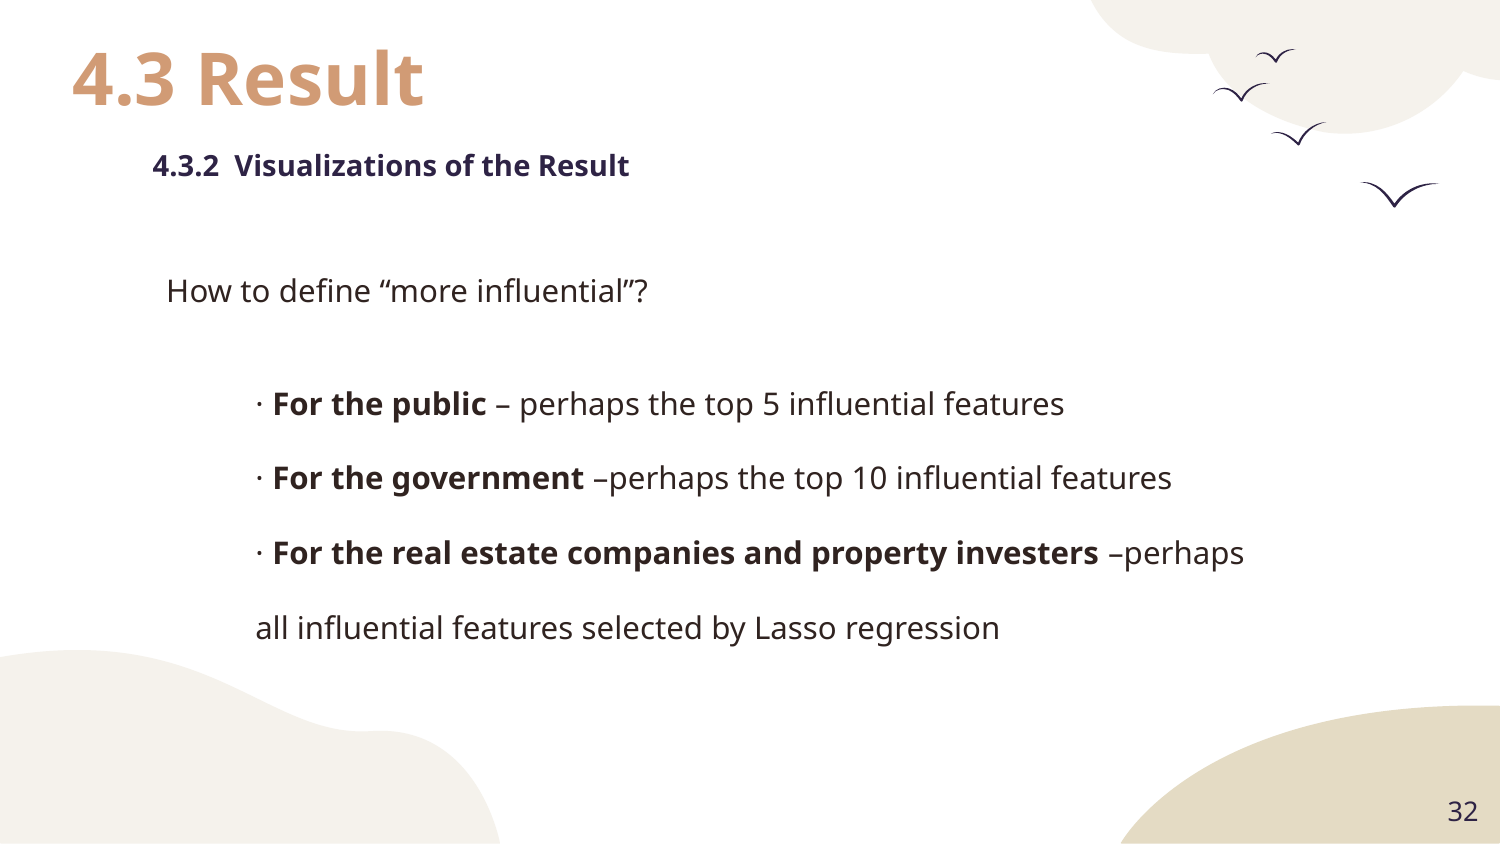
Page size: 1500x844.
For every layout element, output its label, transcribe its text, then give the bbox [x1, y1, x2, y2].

subtitle 4.3.2 Visualizations of the Result [137, 132, 1309, 207]
slide_number ‹#› [1403, 779, 1494, 844]
title 4.3 Result [57, 28, 1309, 123]
subtitle How to define “more influential”? [151, 237, 1257, 293]
subtitle · For the public – perhaps the top 5 influential features · For the government –perhaps the top 10 influential features · For the real estate companies and property investers –perhaps all influential features selected by Lasso regression [240, 331, 1286, 540]
